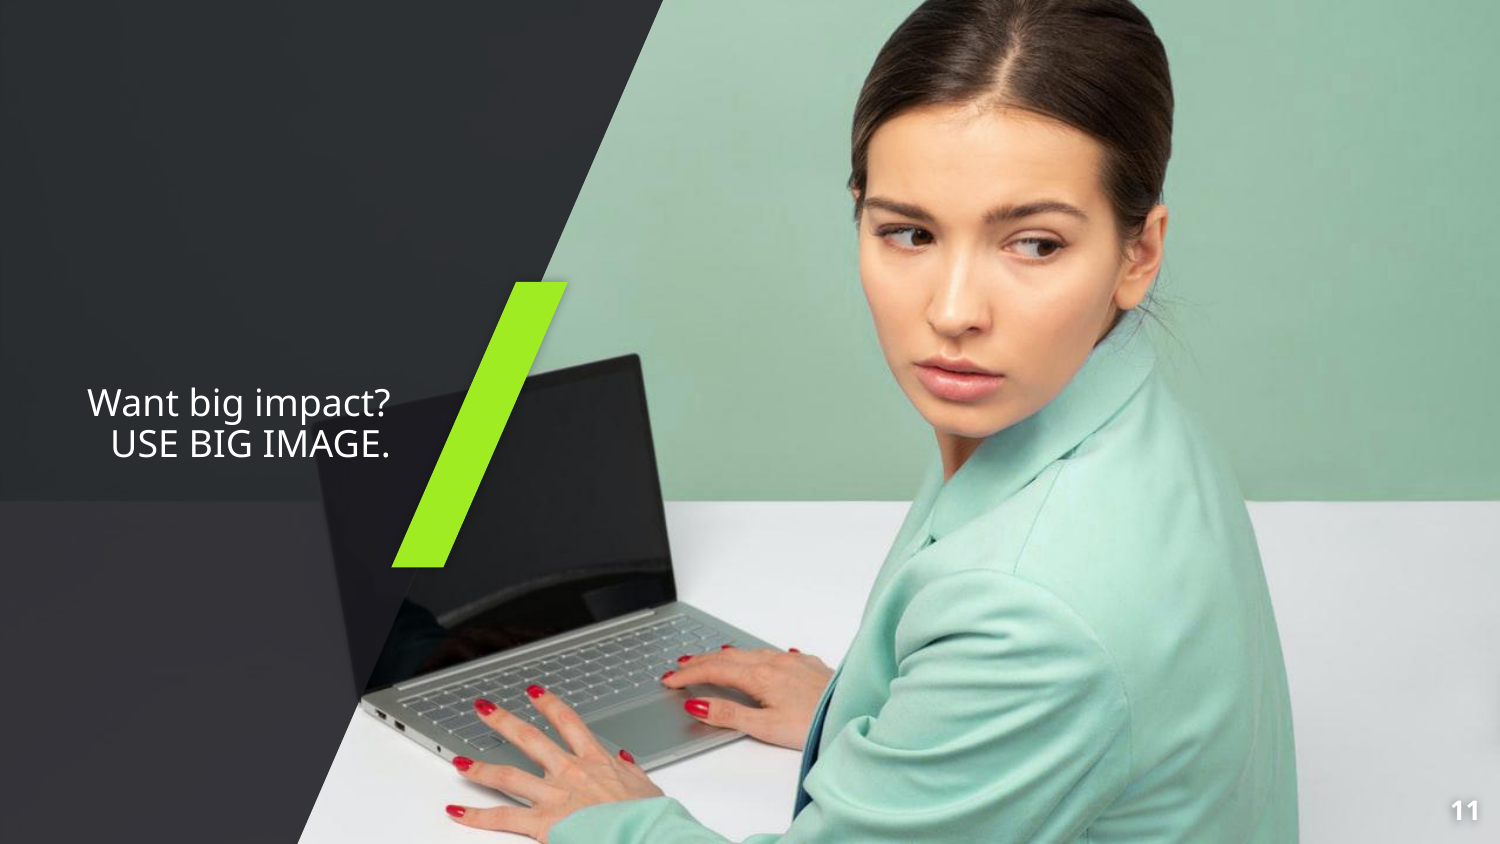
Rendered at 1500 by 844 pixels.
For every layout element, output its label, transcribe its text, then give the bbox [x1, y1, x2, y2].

picture [298, 0, 1500, 844]
title Want big impact? USE BIG IMAGE. [23, 281, 391, 568]
slide_number ‹#› [1391, 779, 1482, 844]
